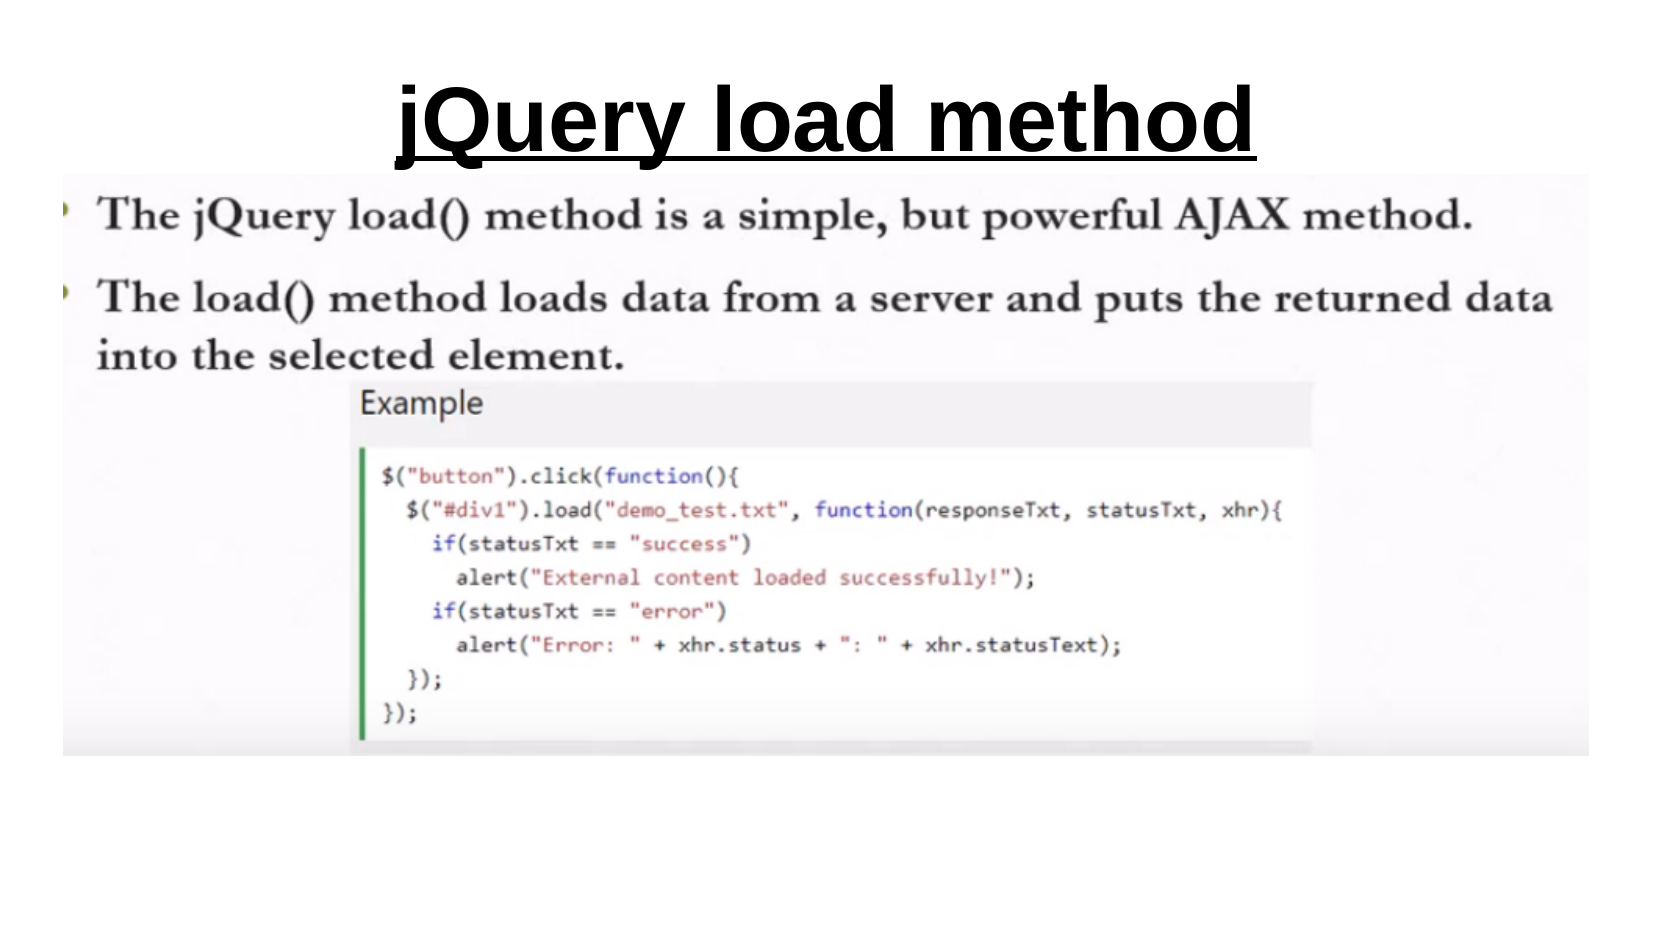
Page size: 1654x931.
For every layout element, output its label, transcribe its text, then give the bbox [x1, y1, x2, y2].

picture [63, 174, 1589, 756]
text_box jQuery load method [82, 37, 1571, 172]
